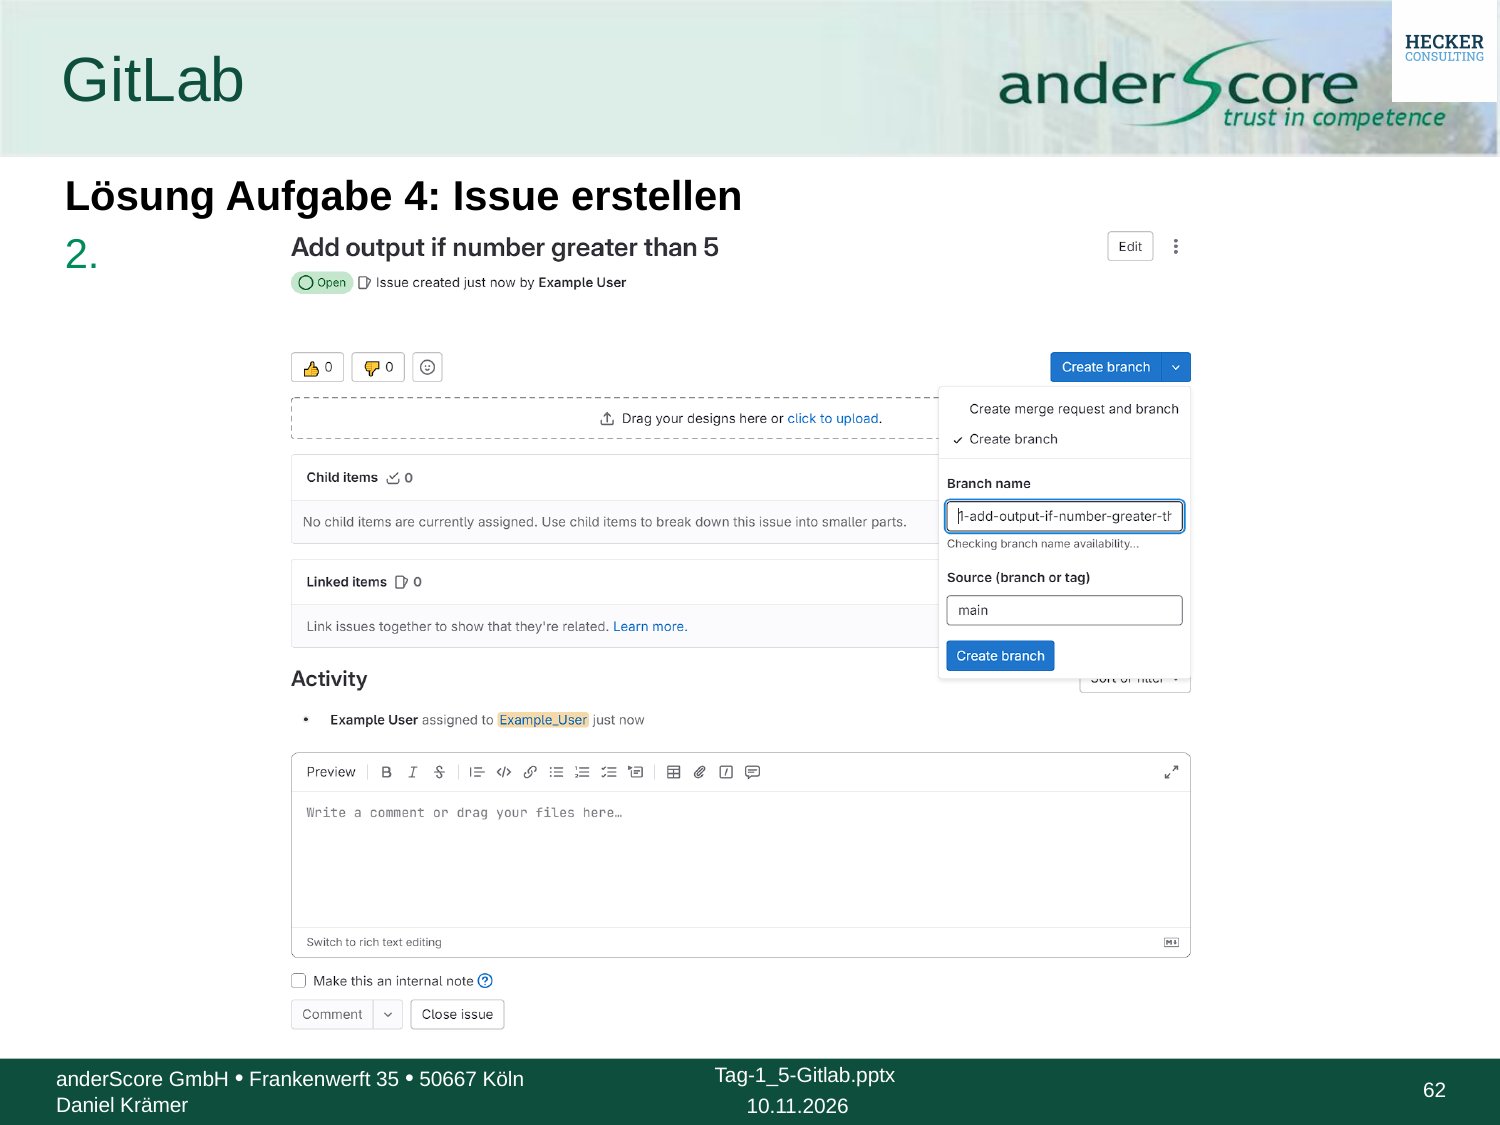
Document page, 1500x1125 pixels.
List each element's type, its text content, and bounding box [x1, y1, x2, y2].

list Lösung Aufgabe 4: Issue erstellen [49, 160, 1447, 1047]
title GitLab [46, 23, 975, 140]
picture [0, 0, 1500, 157]
picture [258, 219, 1242, 1053]
